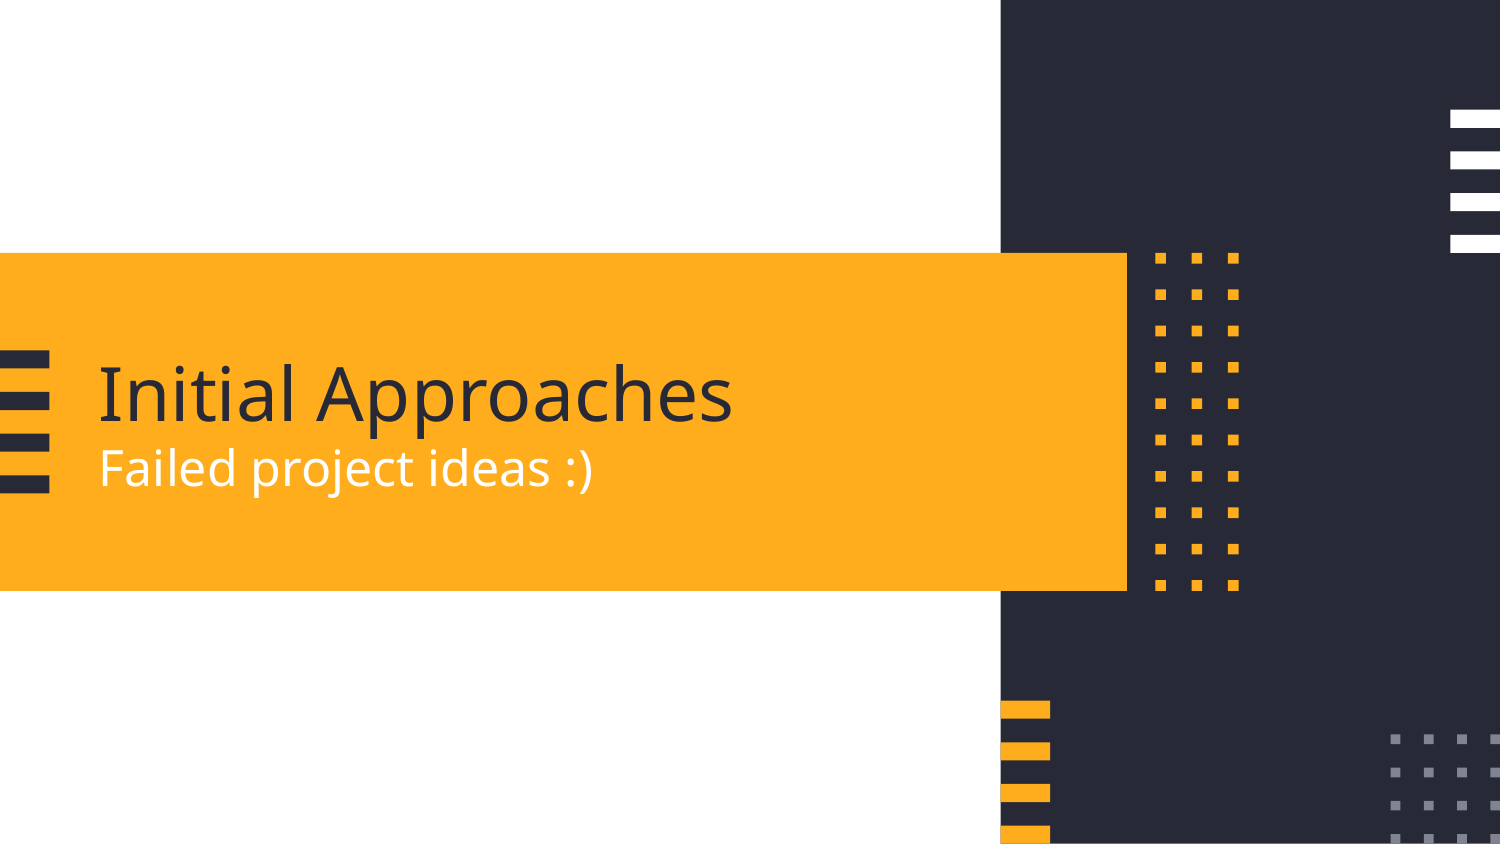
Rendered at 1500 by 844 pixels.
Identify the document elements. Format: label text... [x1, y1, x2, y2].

title Initial Approaches [98, 294, 1001, 427]
subtitle Failed project ideas :) [98, 427, 1001, 490]
